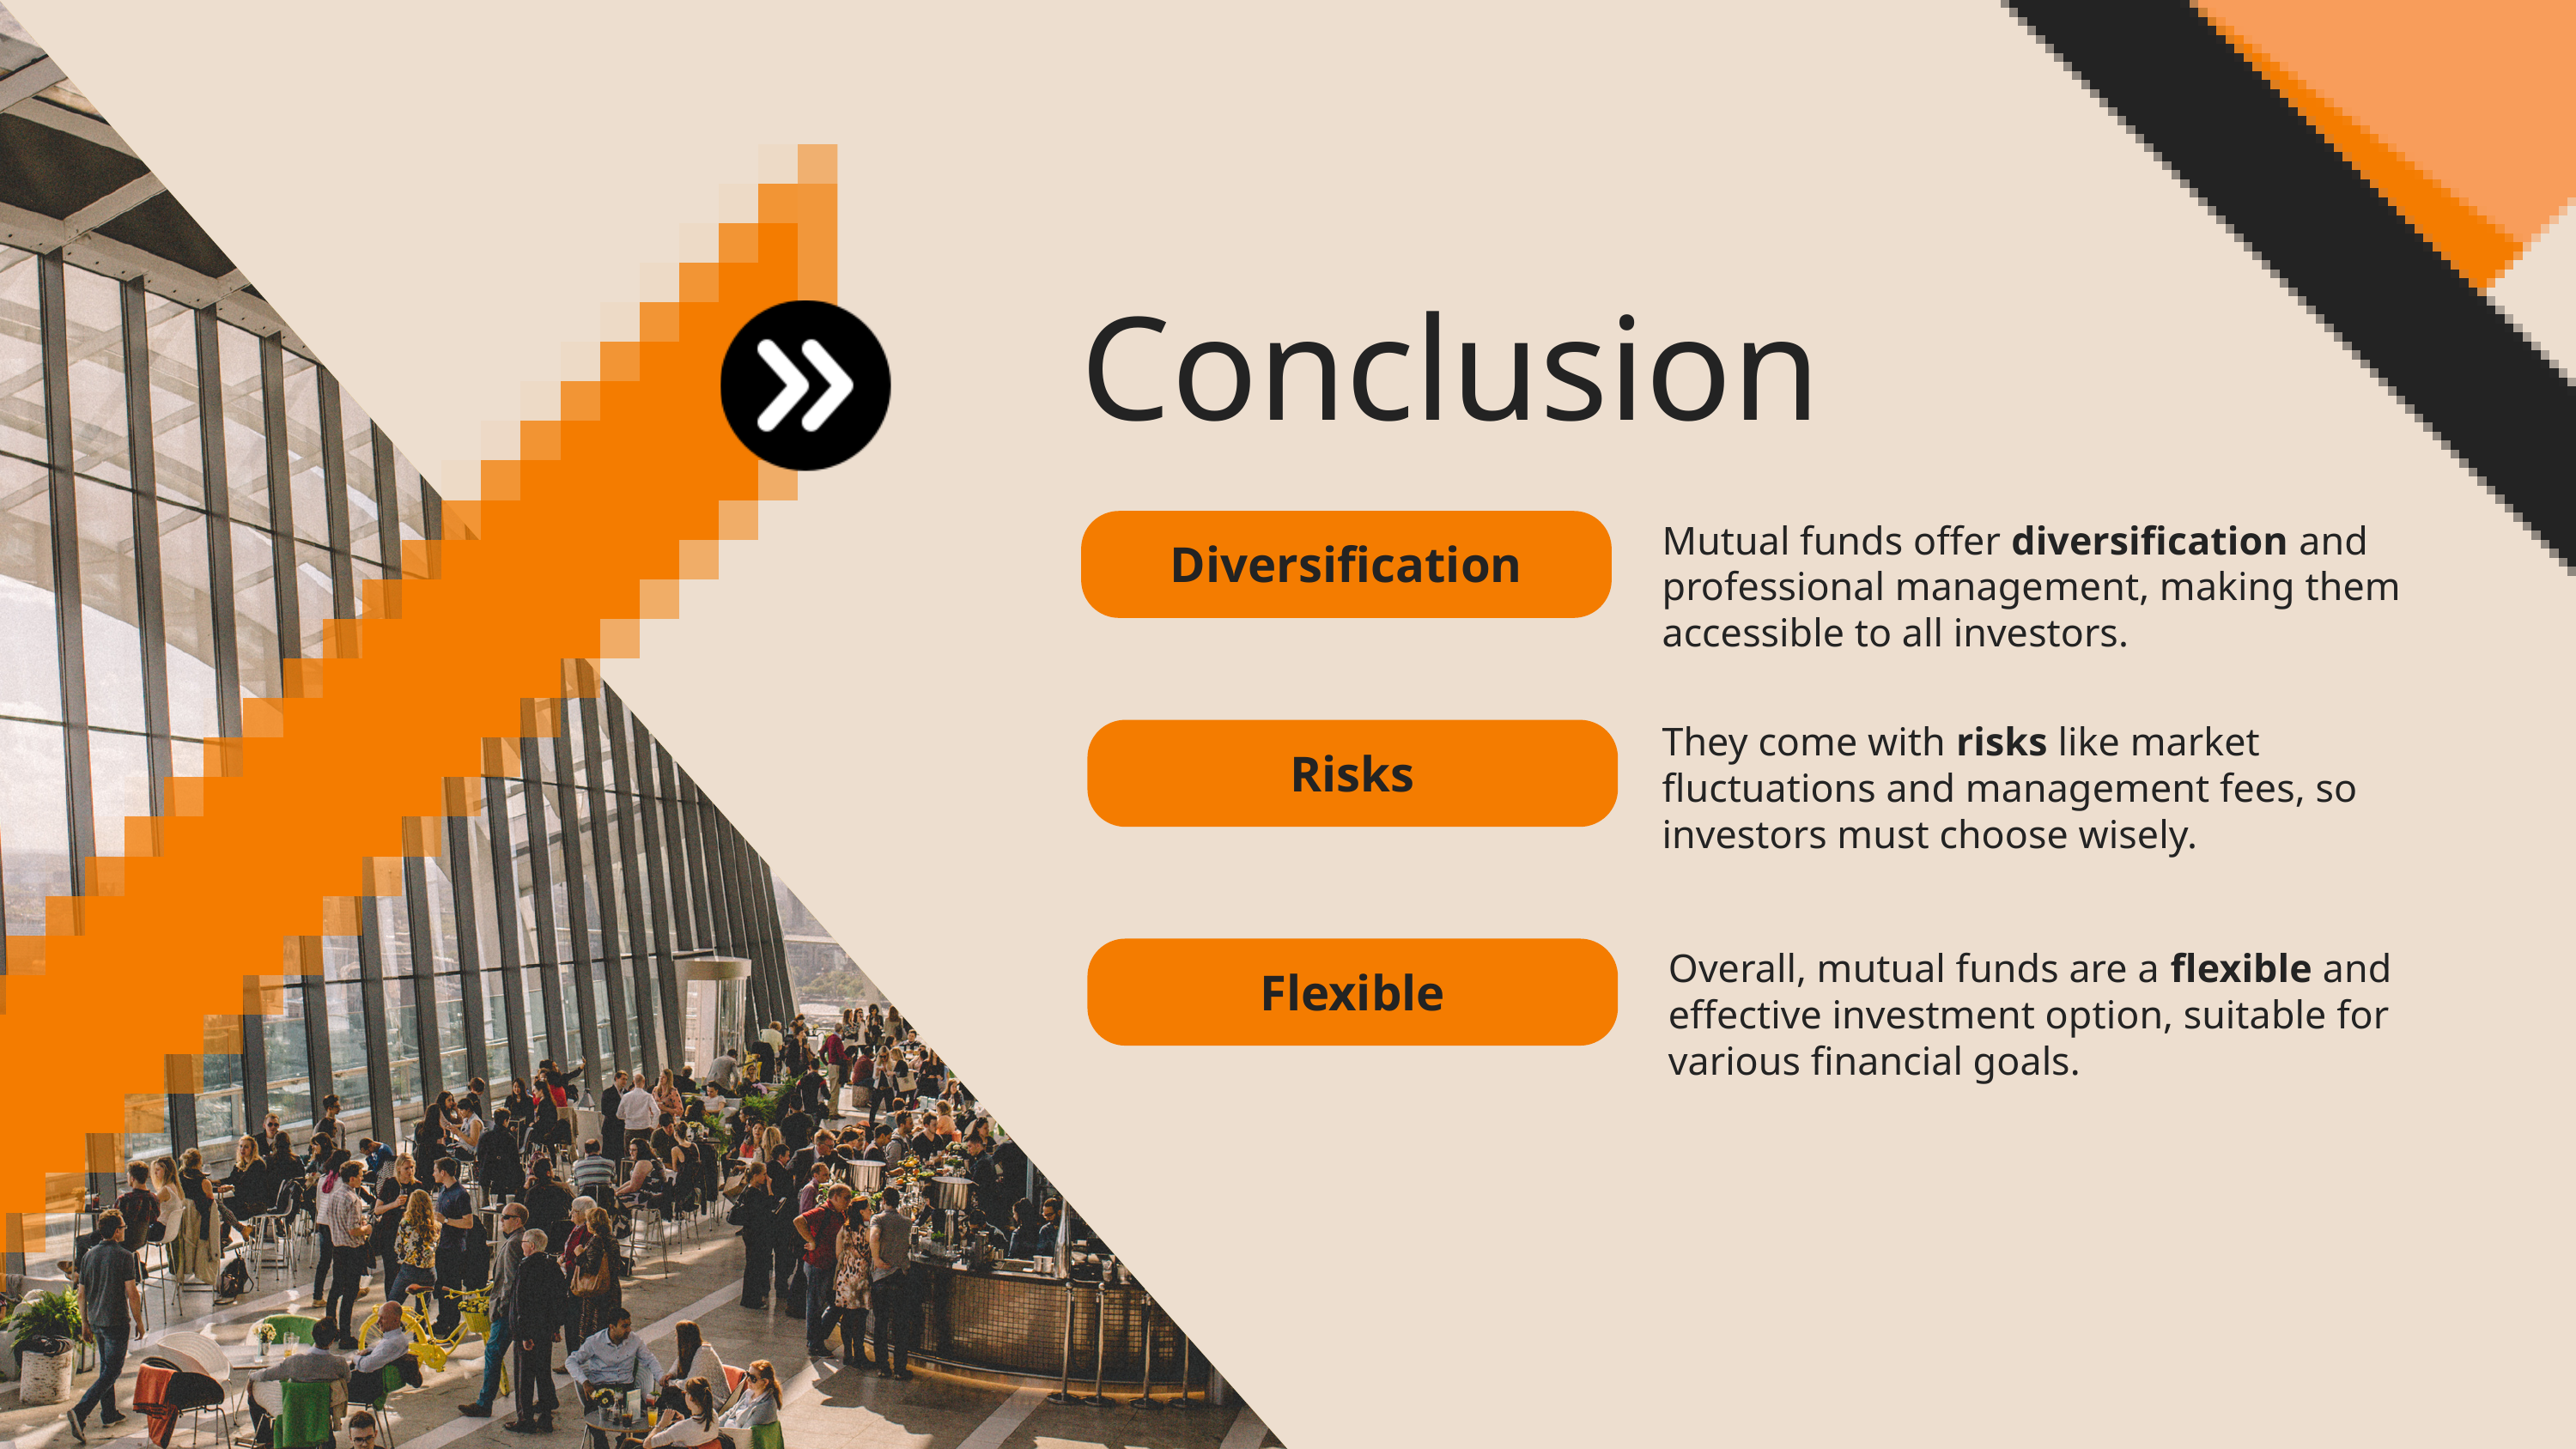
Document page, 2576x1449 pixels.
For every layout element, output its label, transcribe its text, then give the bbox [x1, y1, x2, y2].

text_box Mutual funds offer diversification and professional management, making them accessible to all investors. [1662, 516, 2001, 655]
text_box They come with risks like market fluctuations and management fees, so investors must choose wisely. [1662, 717, 2432, 857]
text_box Conclusion [1326, 291, 2001, 449]
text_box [1087, 719, 1619, 828]
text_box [1080, 510, 1613, 619]
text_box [0, 0, 1321, 1449]
text_box Overall, mutual funds are a flexible and effective investment option, suitable for various financial goals. [1668, 943, 2465, 1083]
text_box [2001, 0, 2576, 774]
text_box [1087, 938, 1619, 1046]
